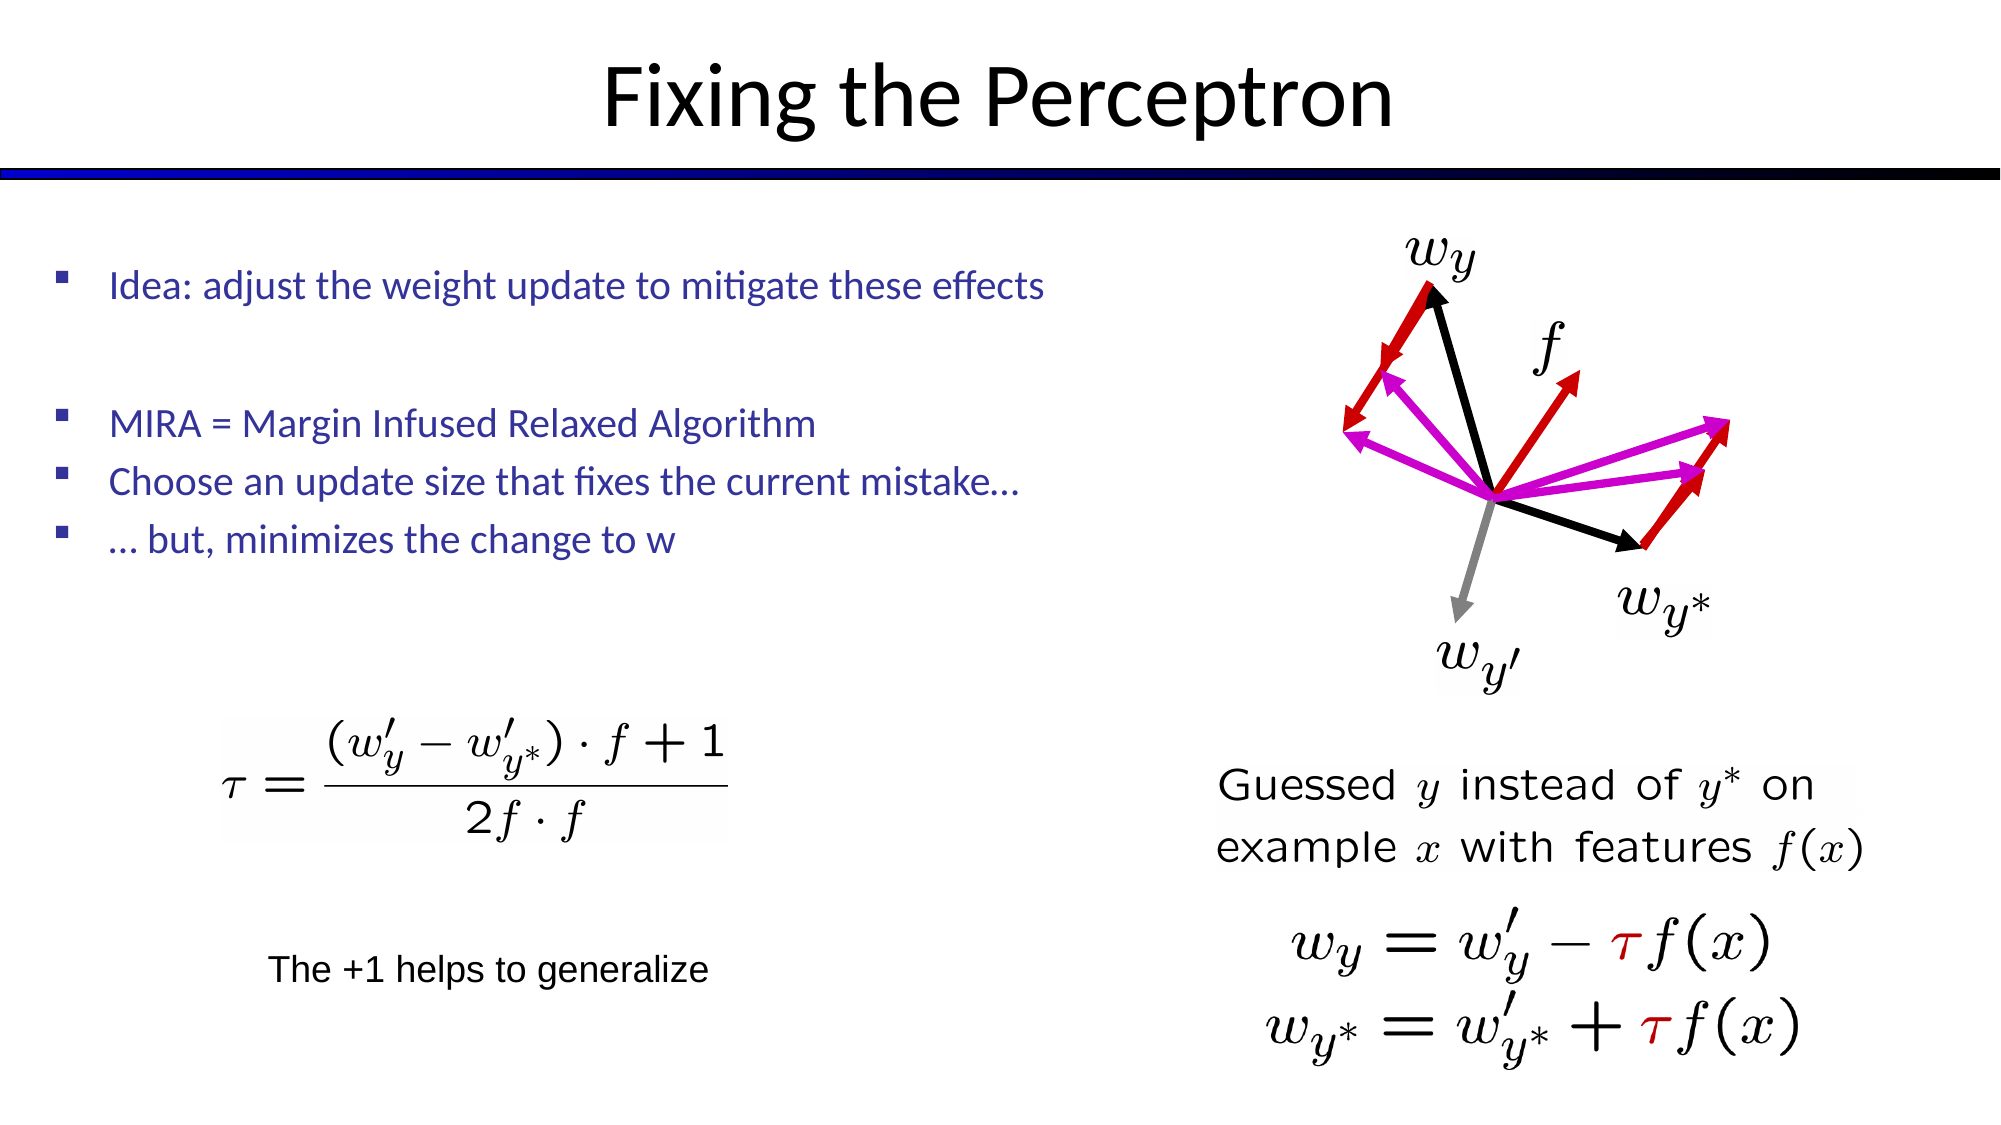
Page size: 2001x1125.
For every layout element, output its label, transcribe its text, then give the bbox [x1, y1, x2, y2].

picture [1289, 903, 1769, 986]
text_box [1404, 237, 1711, 695]
list Idea: adjust the weight update to mitigate these effects MIRA = Margin Infused Relaxed Algorithm Choose an update size that fixes the current mistake… … but, minimizes the change to w [37, 249, 1163, 993]
text_box [1380, 369, 1399, 392]
picture [221, 717, 728, 843]
title Fixing the Perceptron [0, 0, 2000, 184]
picture [1217, 766, 1863, 873]
text_box The +1 helps to generalize [252, 937, 725, 998]
text_box [1380, 336, 1399, 370]
text_box [1342, 373, 1381, 432]
text_box [1716, 420, 1731, 441]
text_box [1342, 431, 1399, 458]
text_box [1716, 417, 1731, 430]
picture [1264, 988, 1798, 1070]
